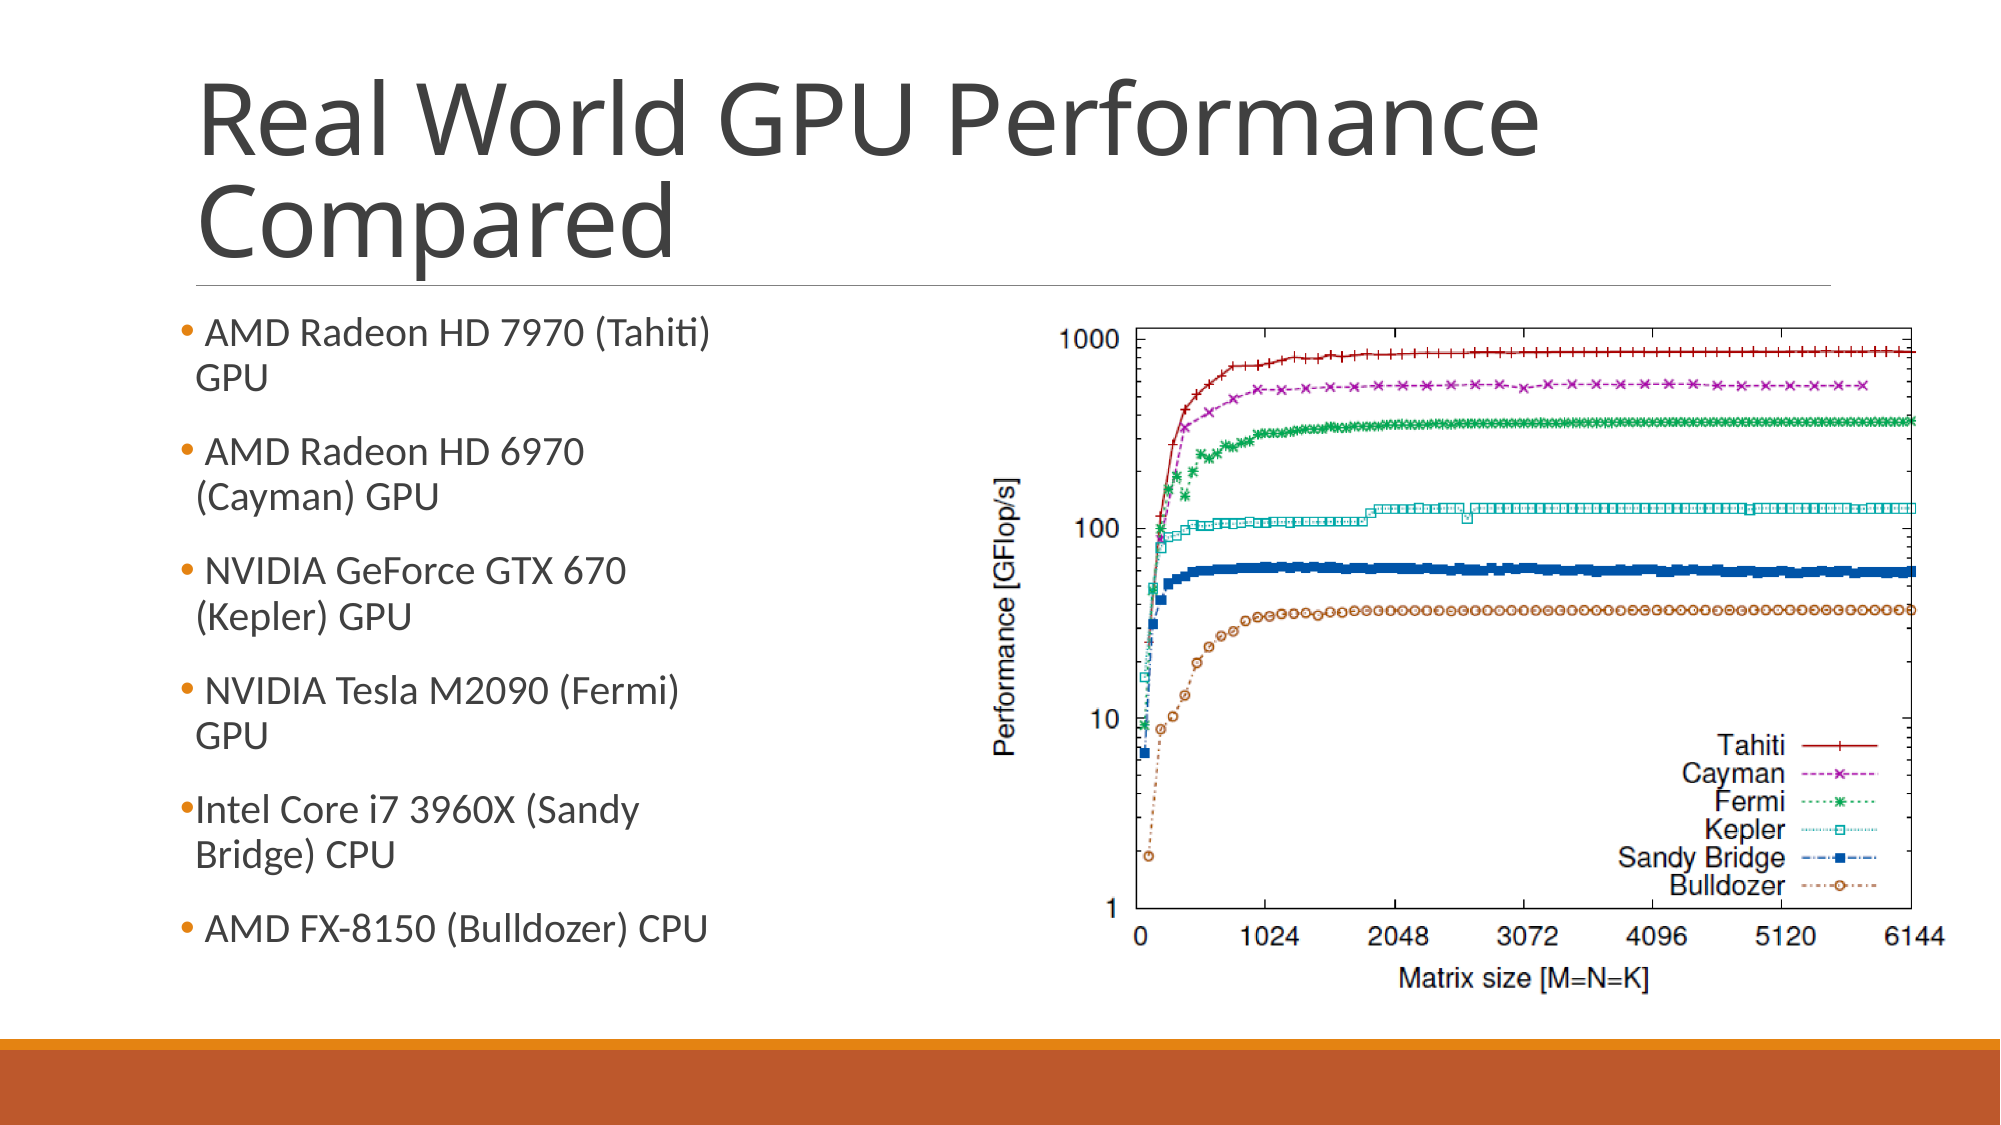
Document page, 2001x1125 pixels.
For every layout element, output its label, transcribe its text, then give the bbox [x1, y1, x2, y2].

picture [944, 302, 2000, 1025]
title Real World GPU Performance Compared [180, 47, 1896, 285]
list AMD Radeon HD 7970 (Tahiti) GPU AMD Radeon HD 6970 (Cayman) GPU NVIDIA GeForce GTX 670 (Kepler) GPU NVIDIA Tesla M2090 (Fermi) GPU Intel Core i7 3960X (Sandy Bridge) CPU AMD FX-8150 (Bulldozer) CPU [180, 302, 747, 963]
